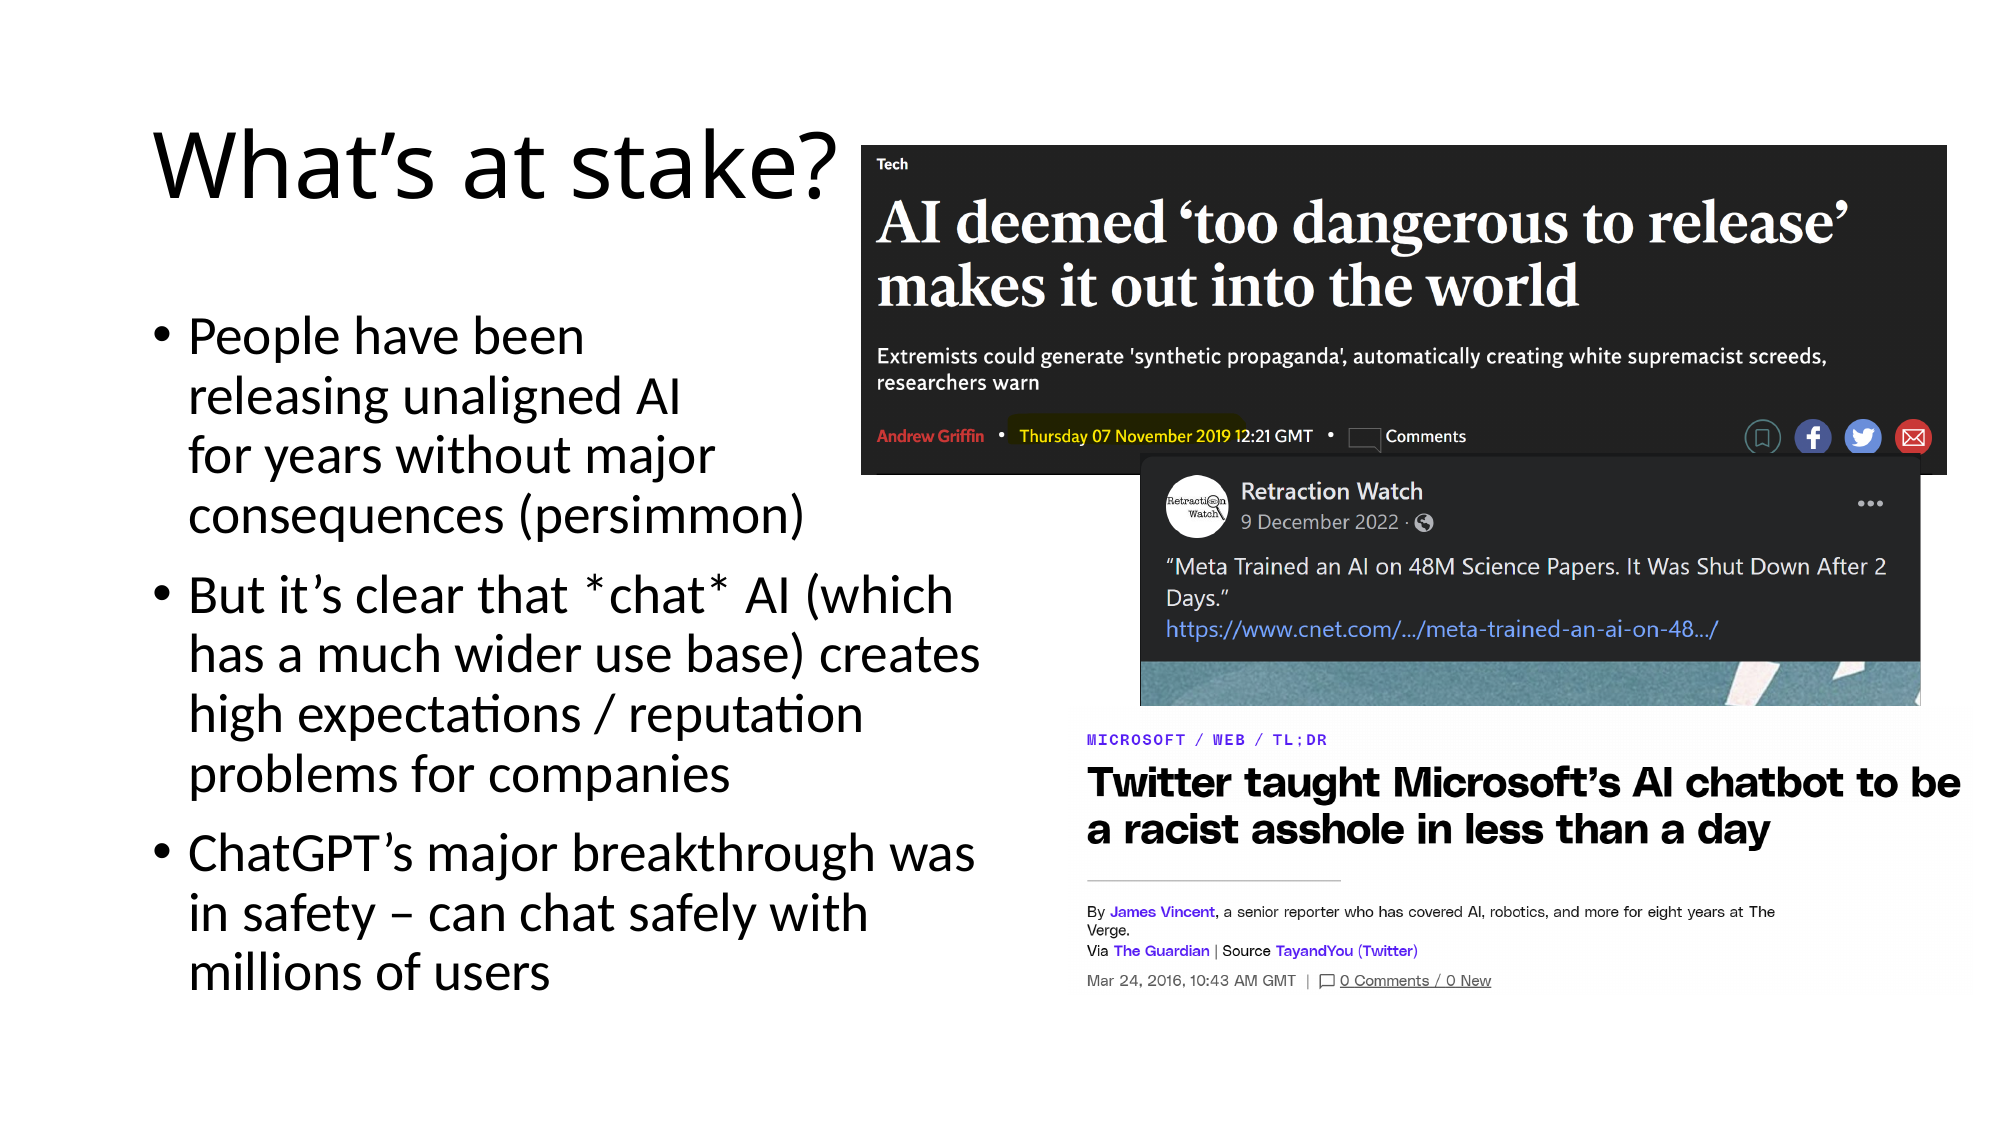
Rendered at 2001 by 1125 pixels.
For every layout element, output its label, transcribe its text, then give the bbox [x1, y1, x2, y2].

title What’s at stake? [137, 59, 1863, 278]
list People have been releasing unaligned AI for years without major consequences (persimmon) But it’s clear that *chat* AI (which has a much wider use base) creates high expectations / reputation problems for companies ChatGPT’s major breakthrough was in safety – can chat safely with millions of users [137, 299, 1863, 1014]
picture [861, 145, 1973, 995]
